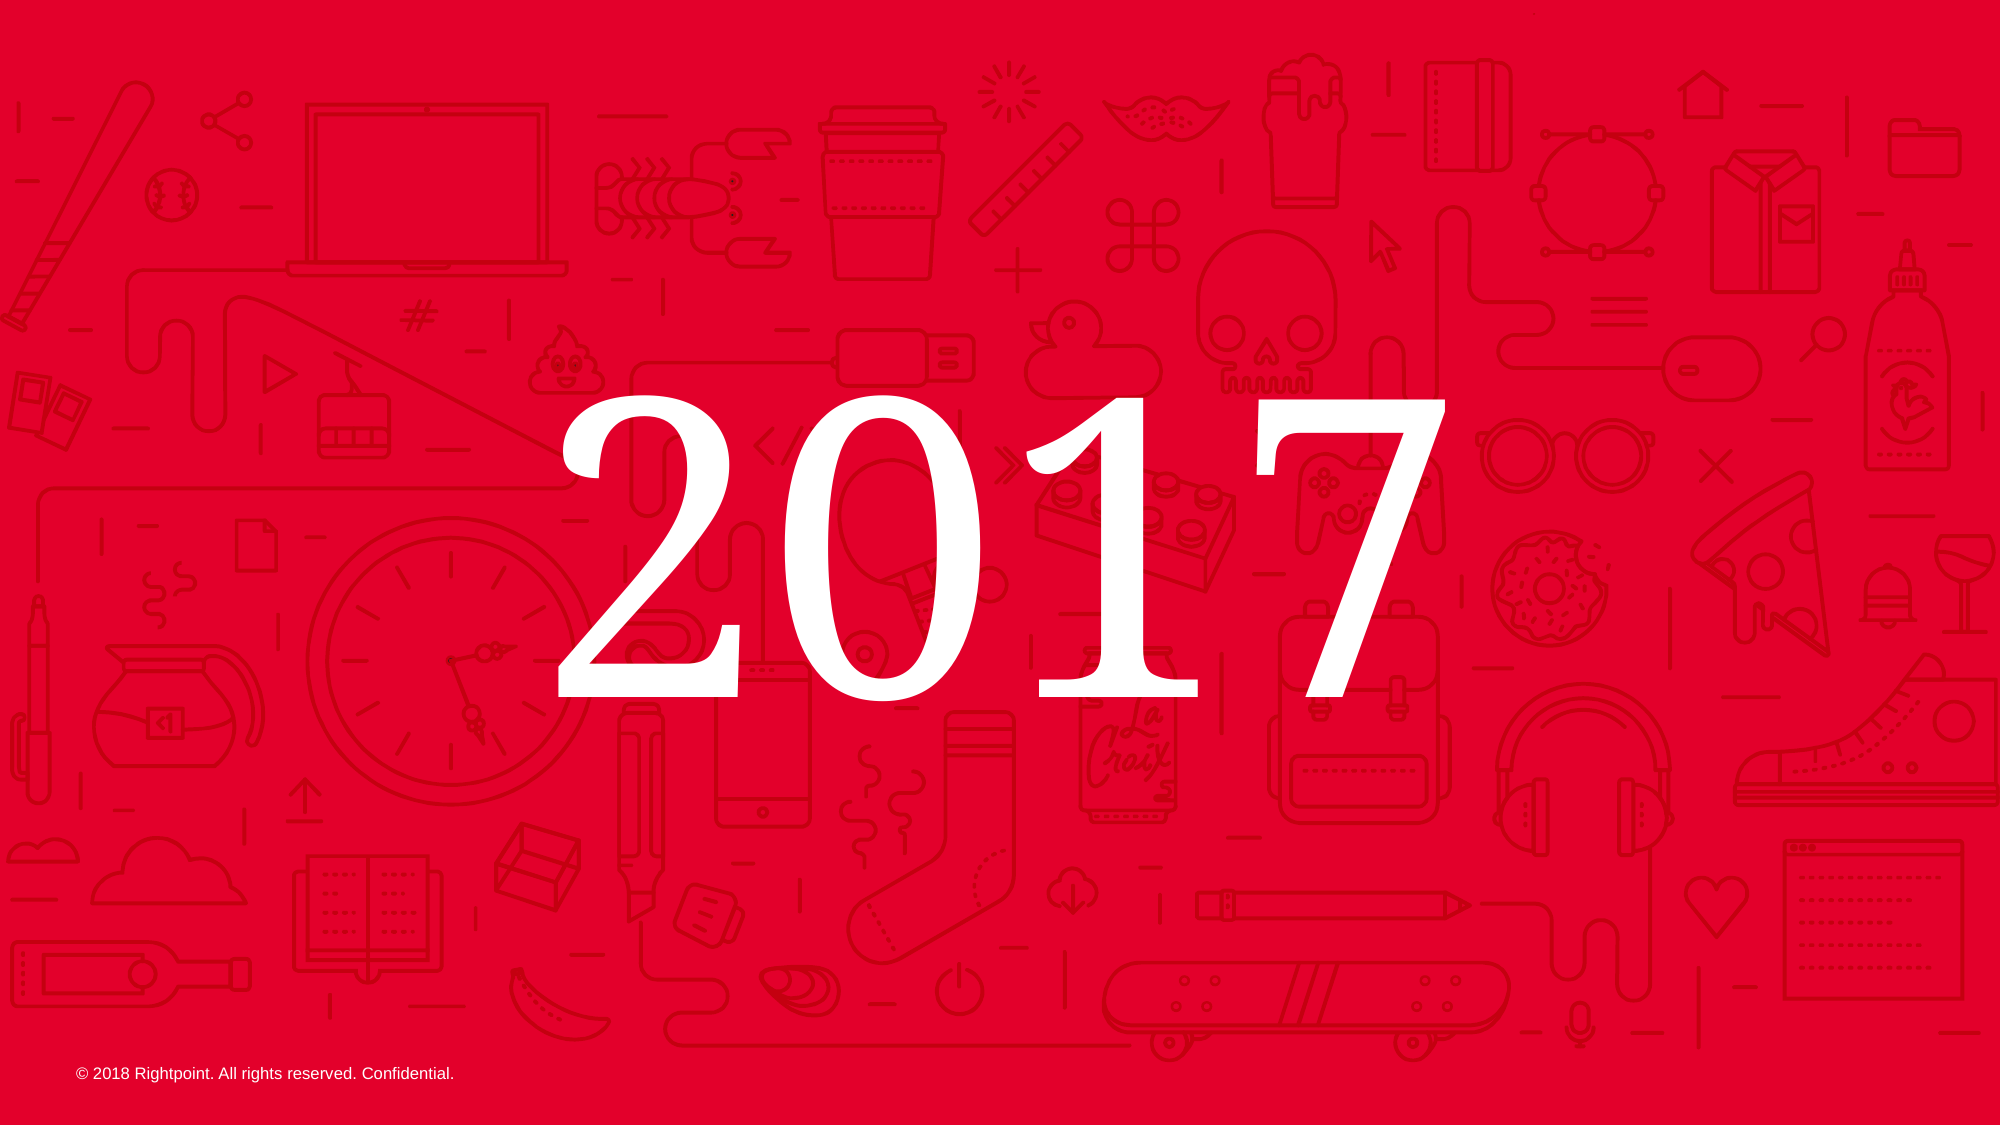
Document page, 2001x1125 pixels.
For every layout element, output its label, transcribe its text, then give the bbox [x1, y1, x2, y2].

title 2017 [61, 0, 1939, 1125]
